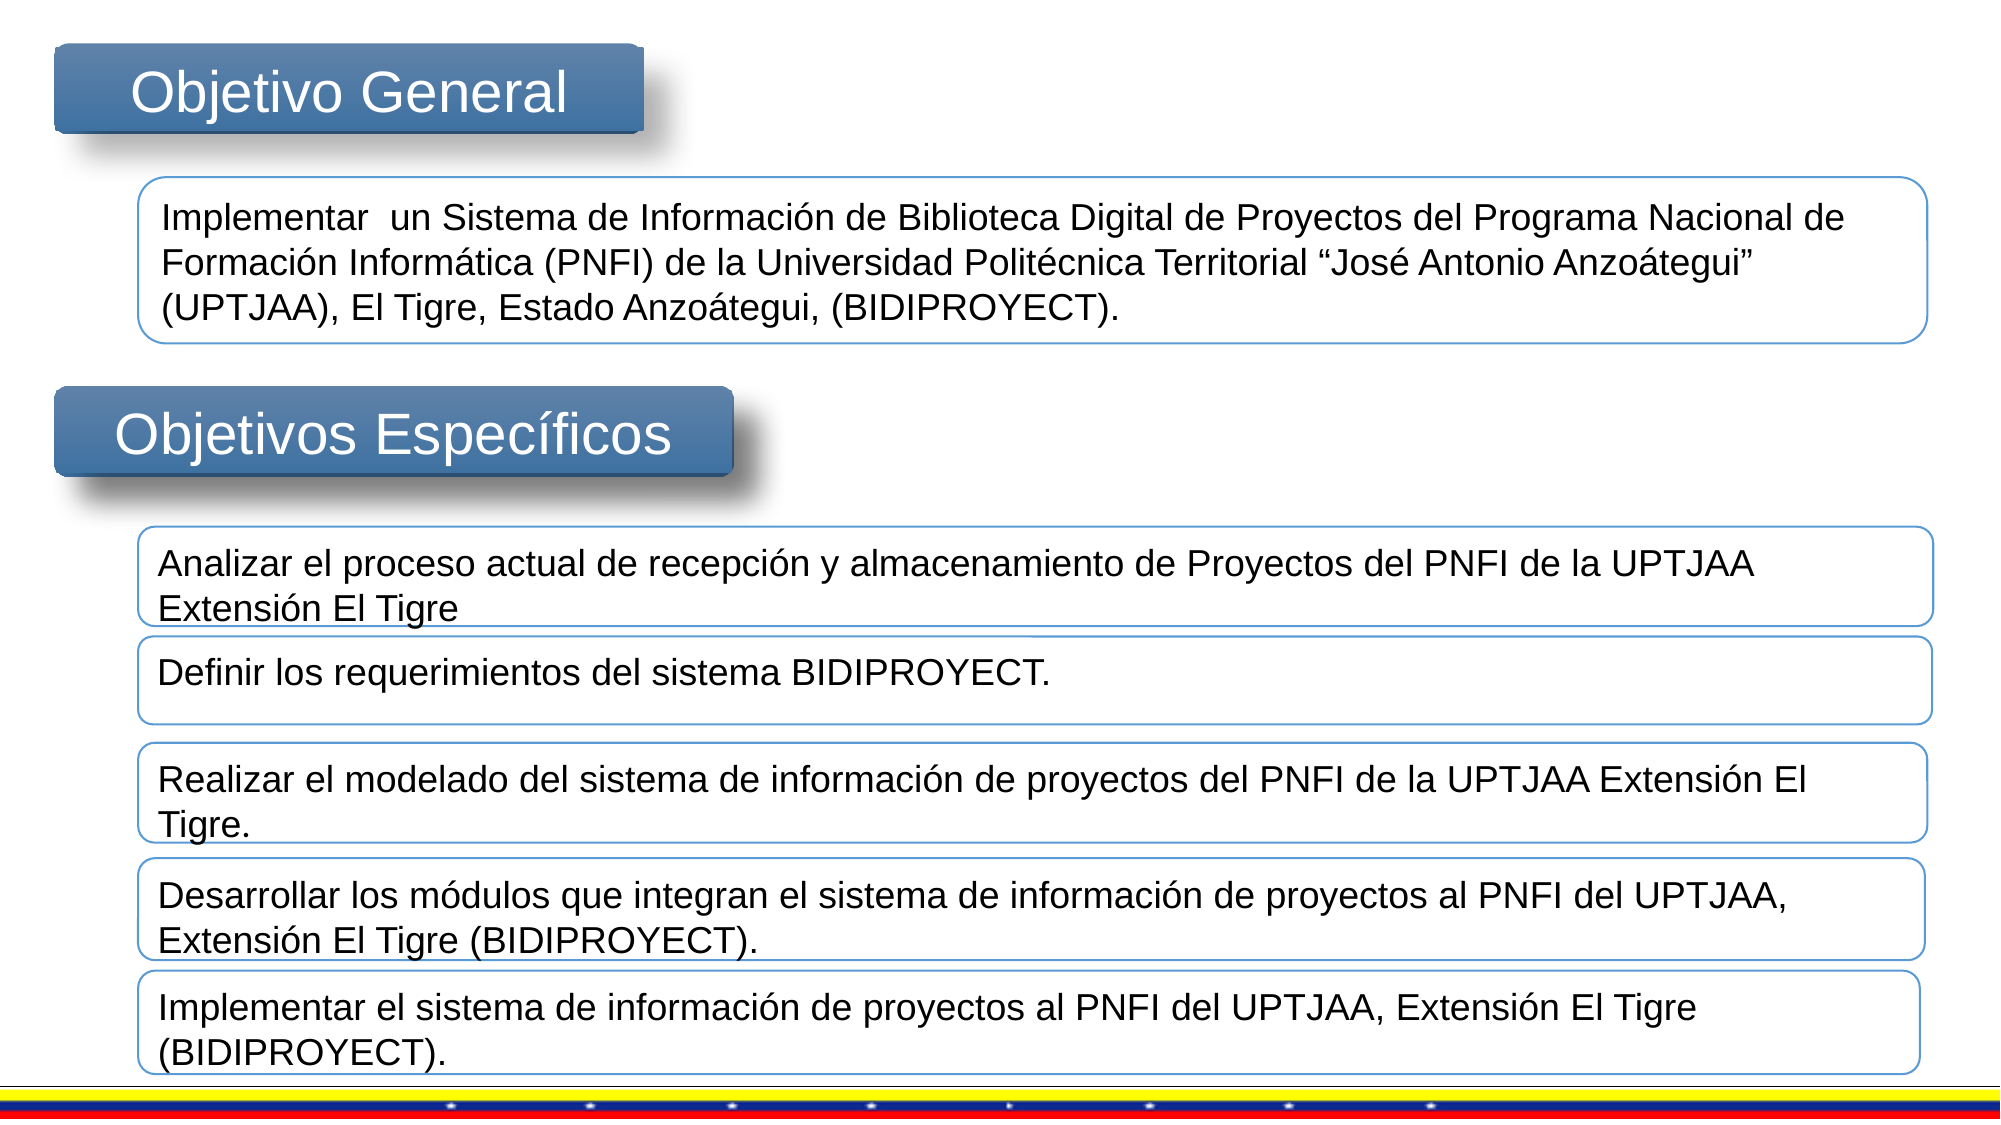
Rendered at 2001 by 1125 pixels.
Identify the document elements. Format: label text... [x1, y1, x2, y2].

text_box Analizar el proceso actual de recepción y almacenamiento de Proyectos del PNFI de la UPTJAA Extensión El Tigre [137, 525, 1935, 628]
text_box Implementar un Sistema de Información de Biblioteca Digital de Proyectos del Programa Nacional de Formación Informática (PNFI) de la Universidad Politécnica Territorial “José Antonio Anzoátegui” (UPTJAA), El Tigre, Estado Anzoátegui, (BIDIPROYECT). [137, 176, 1929, 345]
text_box Desarrollar los módulos que integran el sistema de información de proyectos al PNFI del UPTJAA, Extensión El Tigre (BIDIPROYECT). [136, 857, 1926, 962]
text_box Implementar el sistema de información de proyectos al PNFI del UPTJAA, Extensión El Tigre (BIDIPROYECT). [137, 969, 1921, 1076]
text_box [53, 385, 735, 477]
text_box Definir los requerimientos del sistema BIDIPROYECT. [137, 635, 1934, 726]
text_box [53, 43, 644, 135]
picture [0, 1087, 2000, 1125]
text_box Realizar el modelado del sistema de información de proyectos del PNFI de la UPTJAA Extensión El Tigre. [137, 741, 1929, 844]
